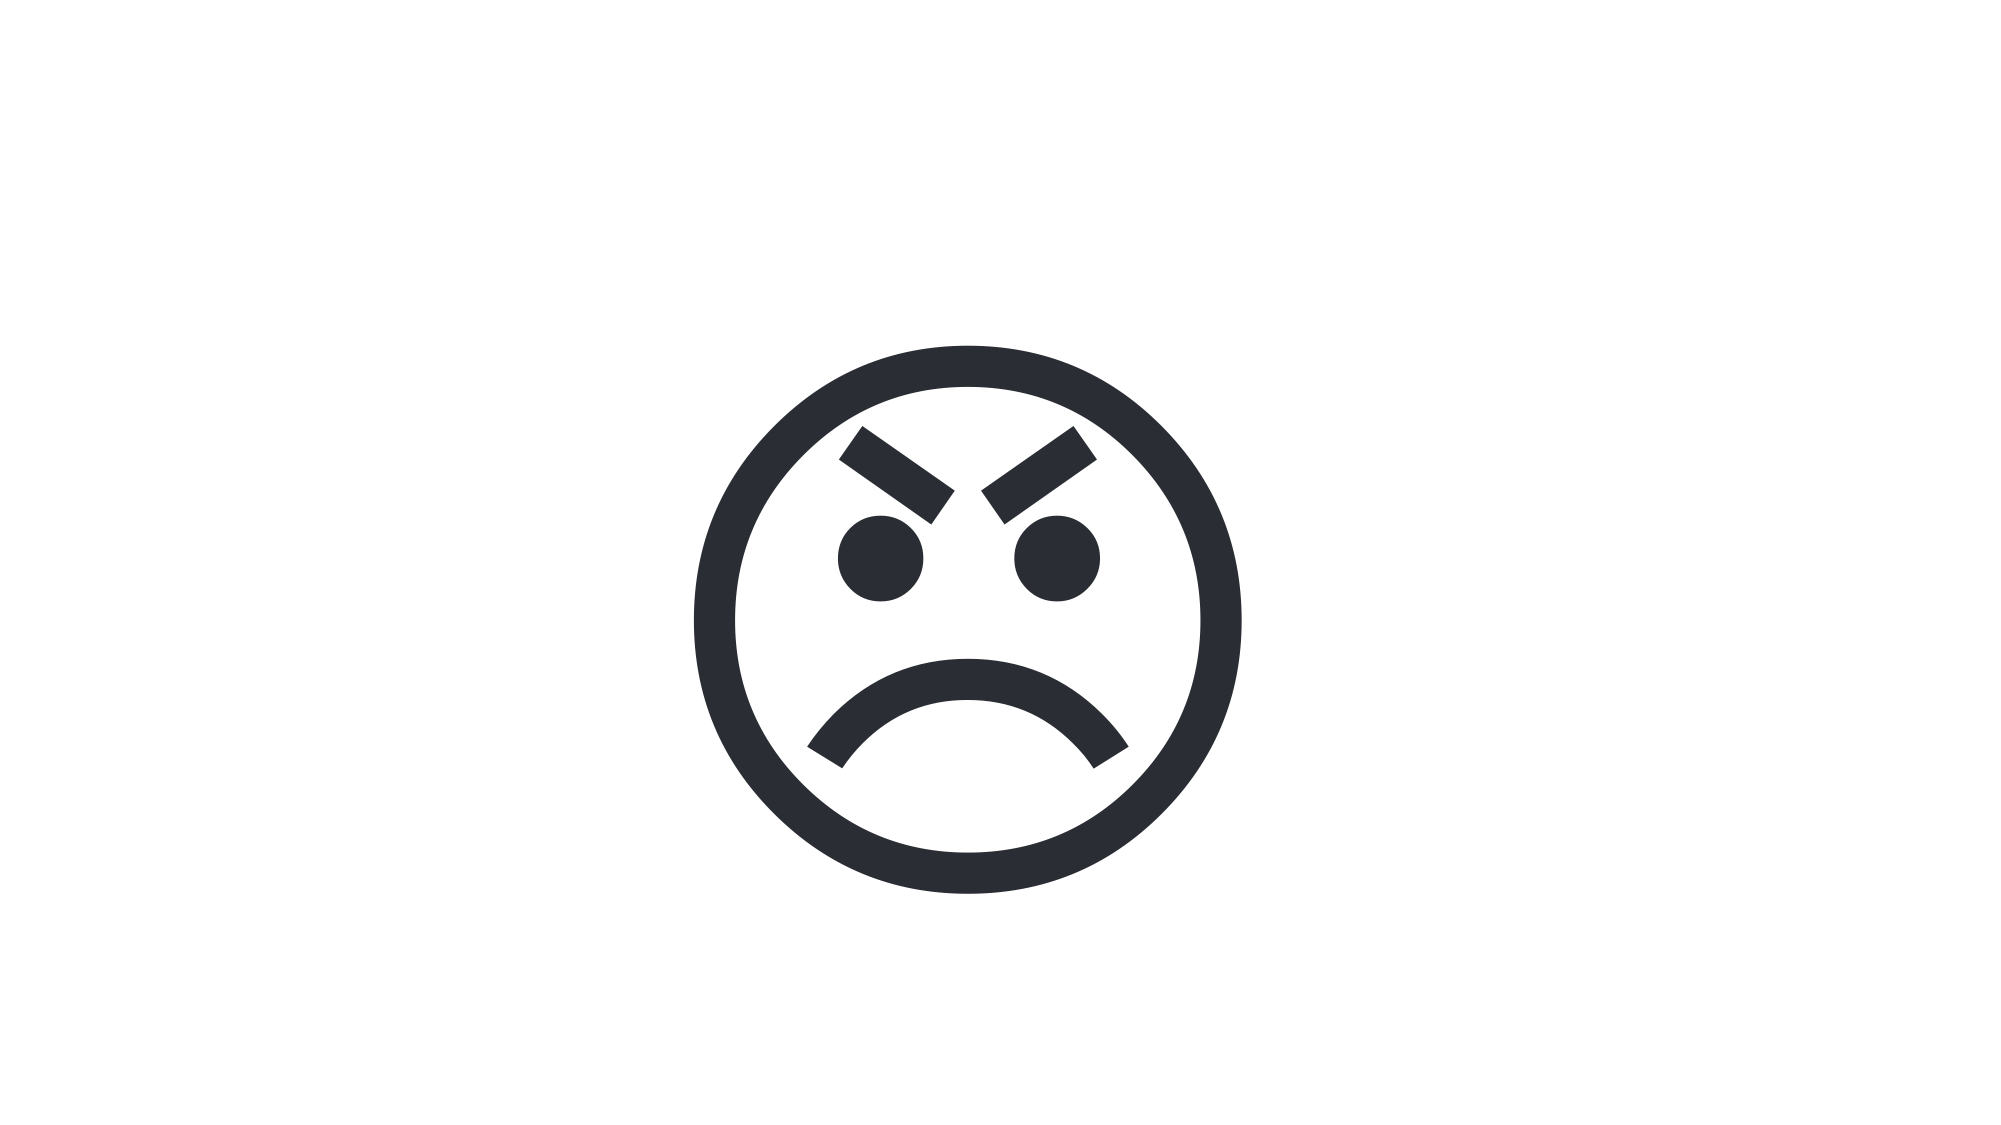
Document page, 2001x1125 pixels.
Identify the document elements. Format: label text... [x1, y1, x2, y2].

list 😠 [489, 195, 1416, 1001]
